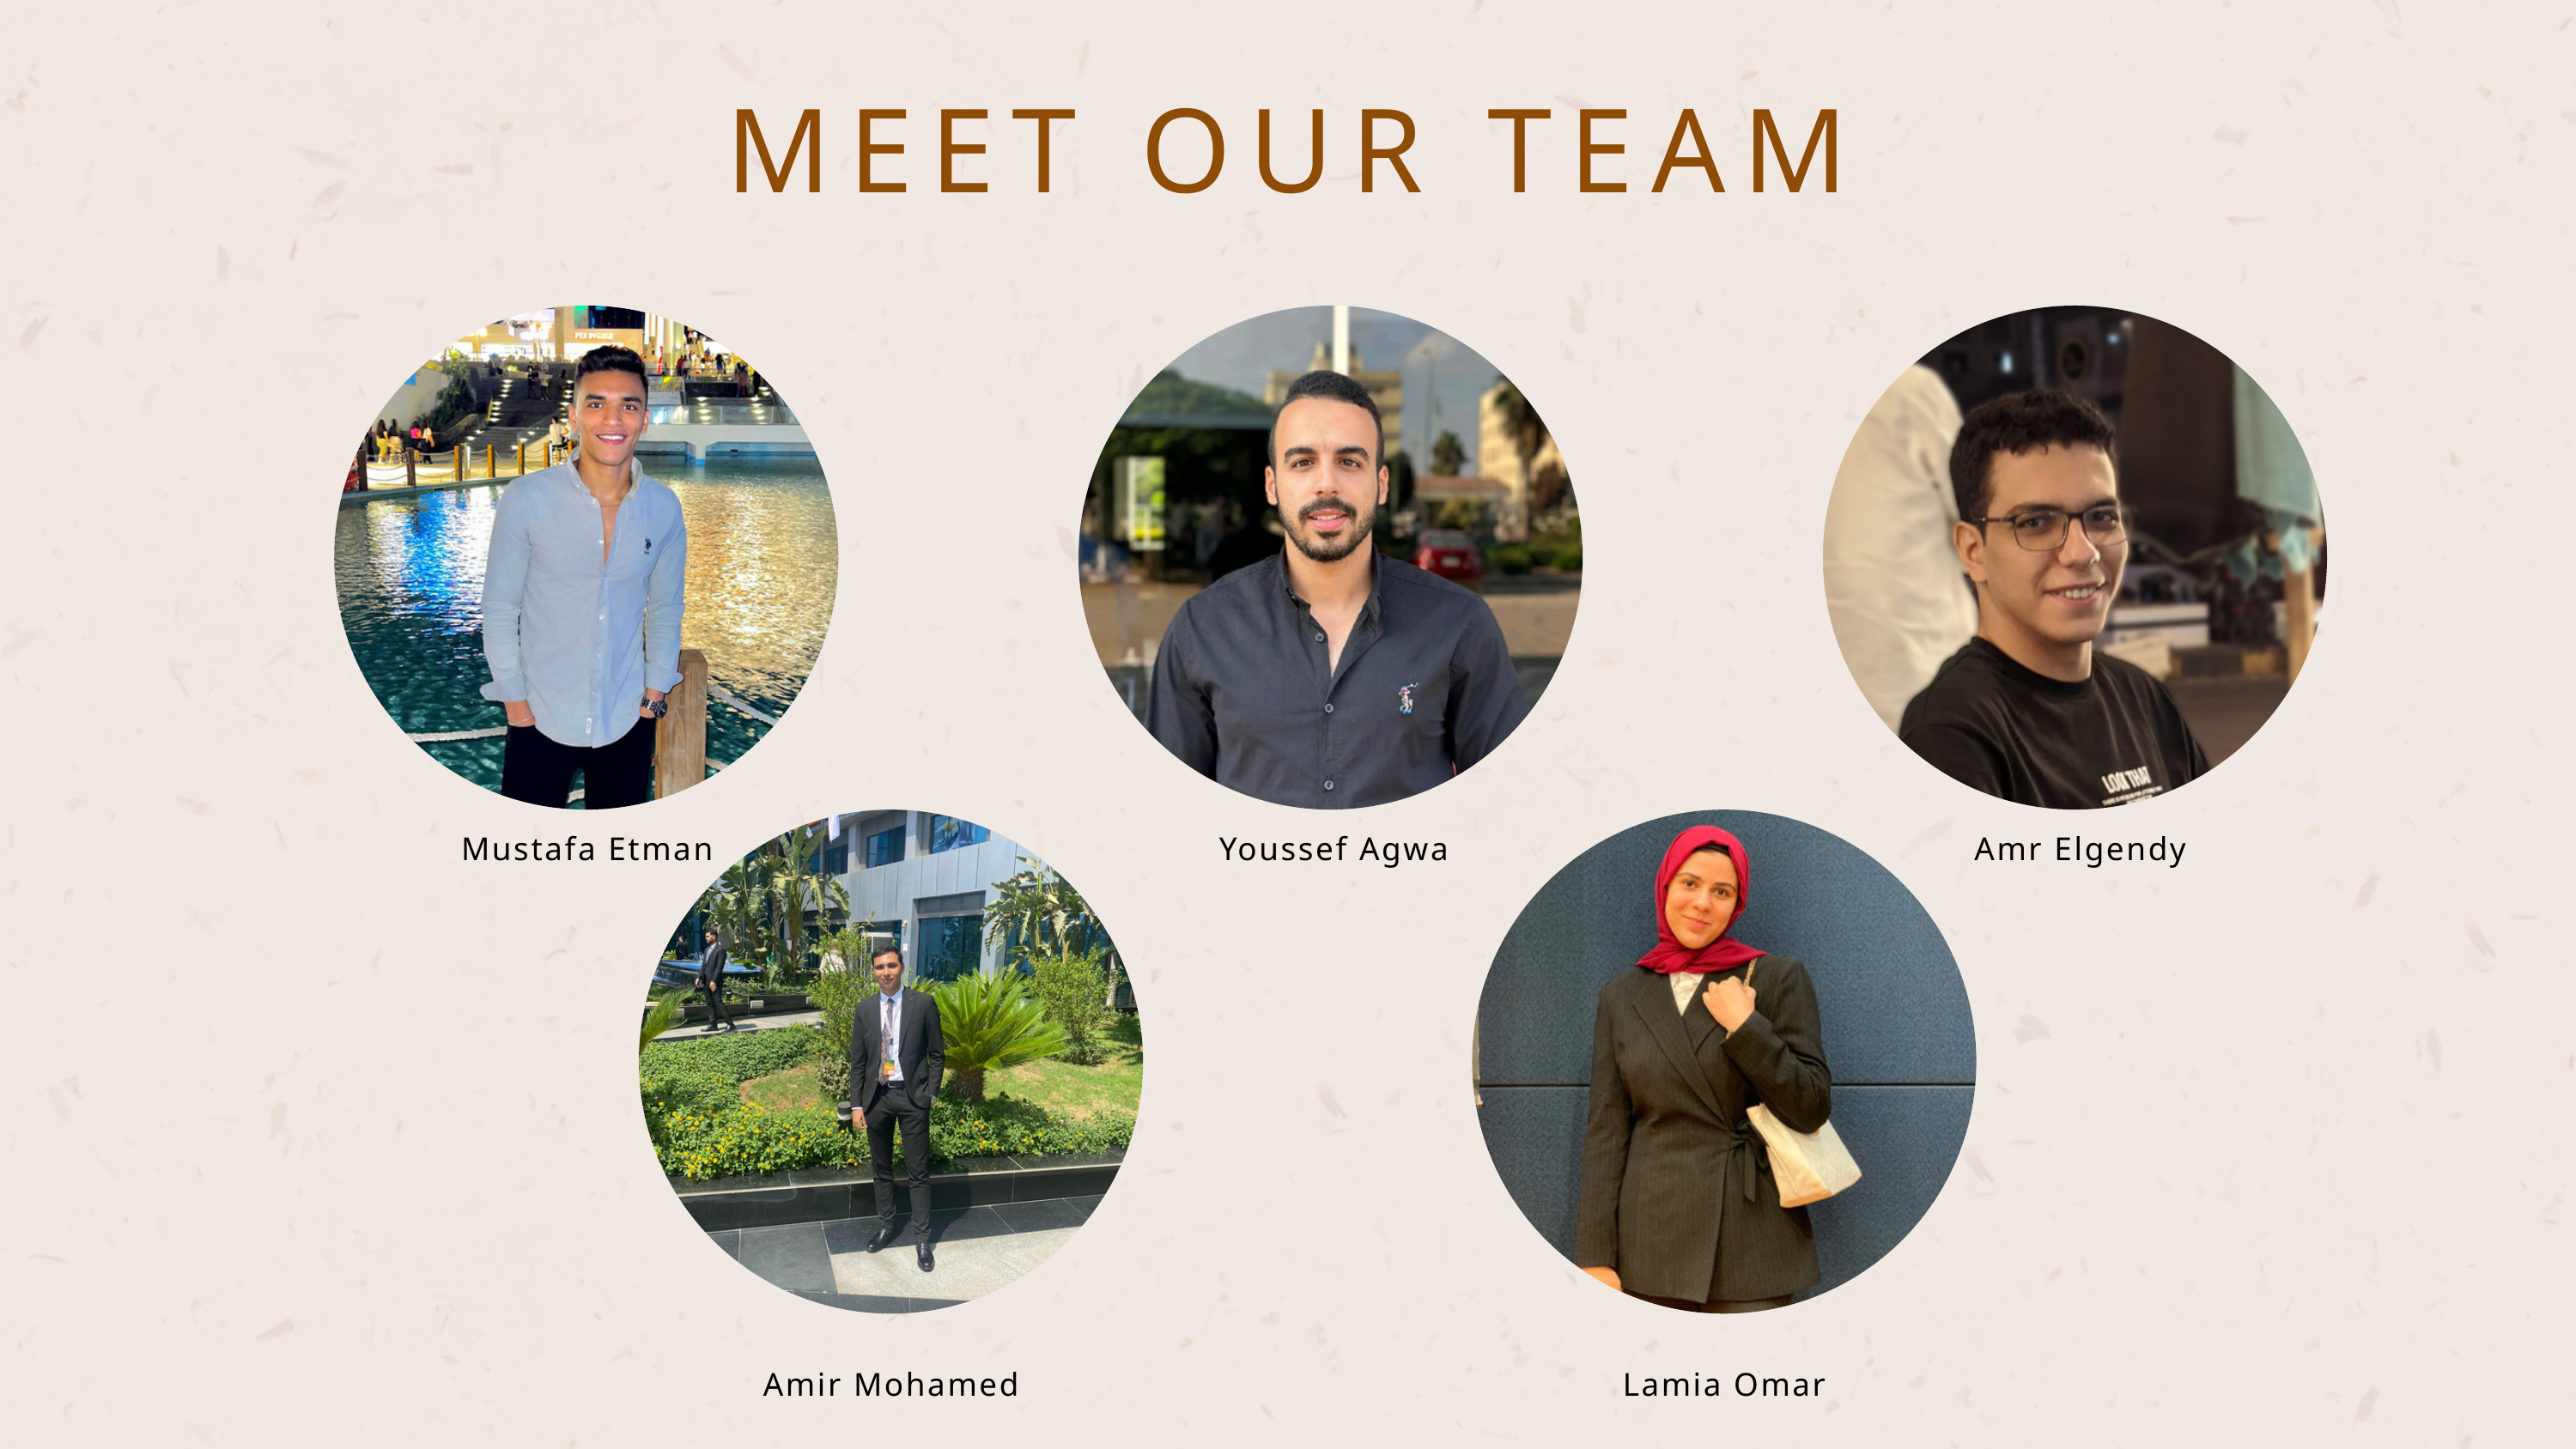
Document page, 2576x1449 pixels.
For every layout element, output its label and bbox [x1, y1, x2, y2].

text_box [0, 0, 2576, 1449]
text_box [333, 305, 839, 810]
text_box [1822, 305, 2328, 810]
text_box [1078, 305, 1583, 810]
text_box [638, 809, 1144, 1314]
text_box [1472, 809, 1977, 1314]
